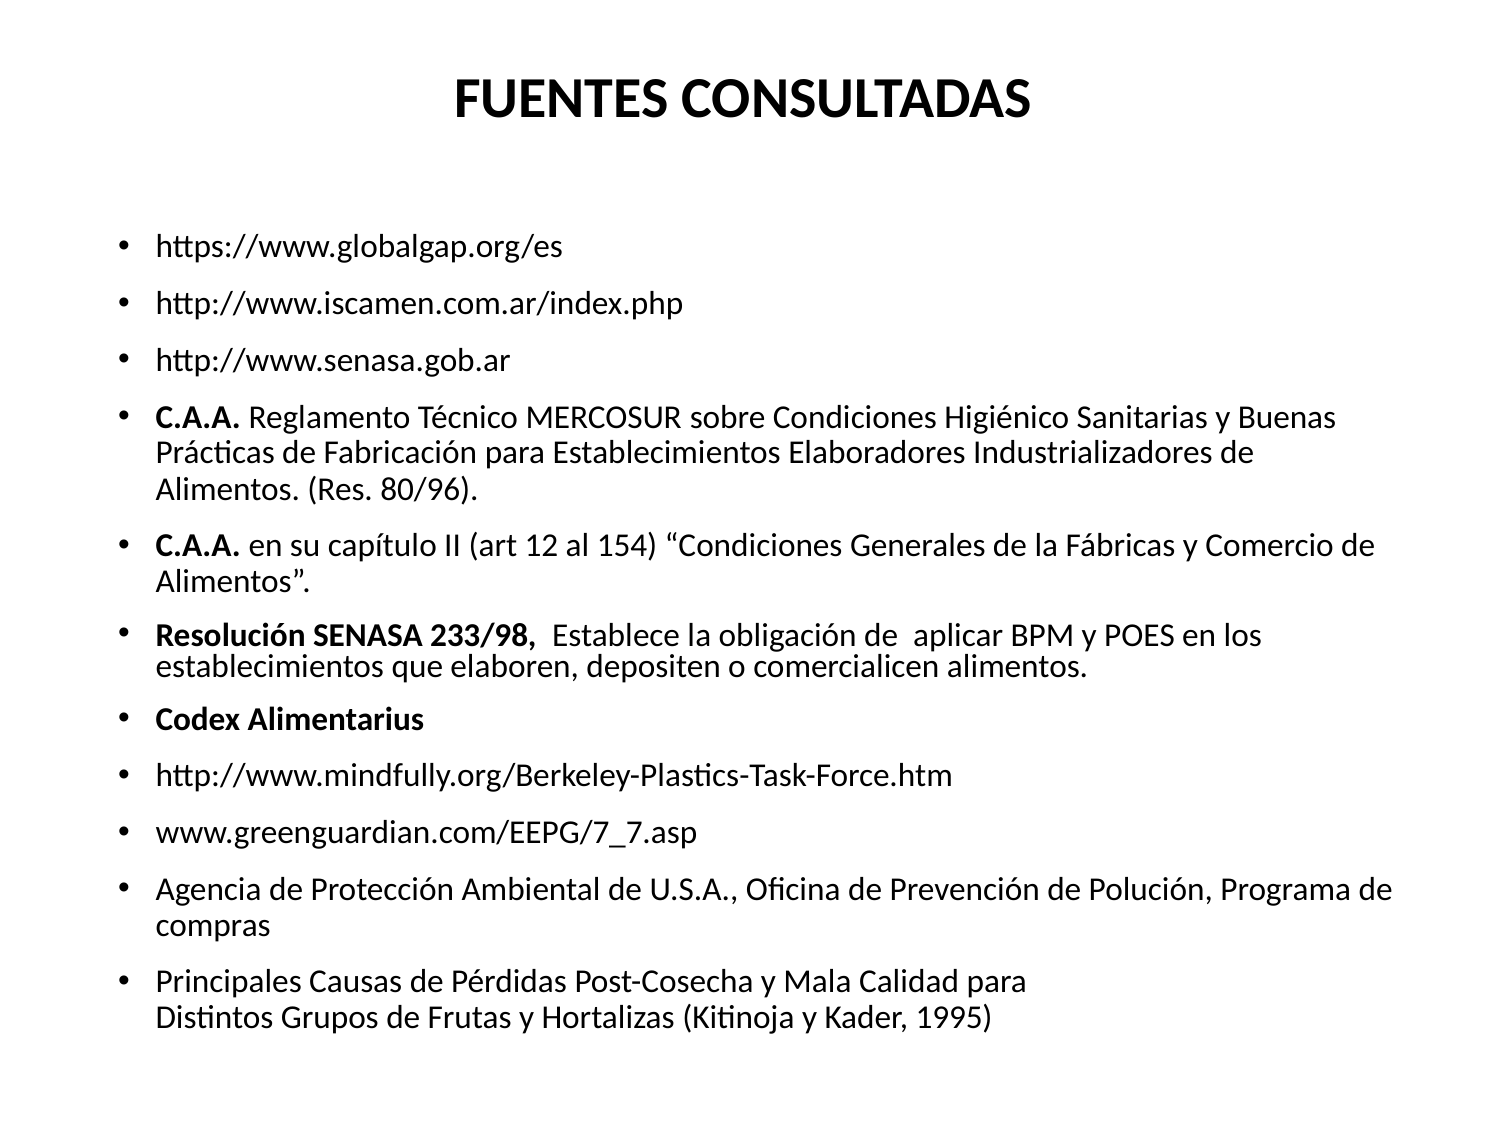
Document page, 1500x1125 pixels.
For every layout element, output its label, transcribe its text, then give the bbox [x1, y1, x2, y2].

list https://www.globalgap.org/es http://www.iscamen.com.ar/index.php http://www.senasa.gob.ar C.A.A. Reglamento Técnico MERCOSUR sobre Condiciones Higiénico Sanitarias y Buenas Prácticas de Fabricación para Establecimientos Elaboradores Industrializadores de Alimentos. (Res. 80/96). C.A.A. en su capítulo II (art 12 al 154) “Condiciones Generales de la Fábricas y Comercio de Alimentos”. Resolución SENASA 233/98, Establece la obligación de aplicar BPM y POES en los establecimientos que elaboren, depositen o comercialicen alimentos. Codex Alimentarius http://www.mindfully.org/Berkeley-Plastics-Task-Force.htm www.greenguardian.com/EEPG/7_7.asp Agencia de Protección Ambiental de U.S.A., Oficina de Prevención de Polución, Programa de compras Principales Causas de Pérdidas Post-Cosecha y Mala Calidad para Distintos Grupos de Frutas y Hortalizas (Kitinoja y Kader, 1995) [103, 160, 1412, 1059]
title FUENTES CONSULTADAS [103, 59, 1397, 160]
